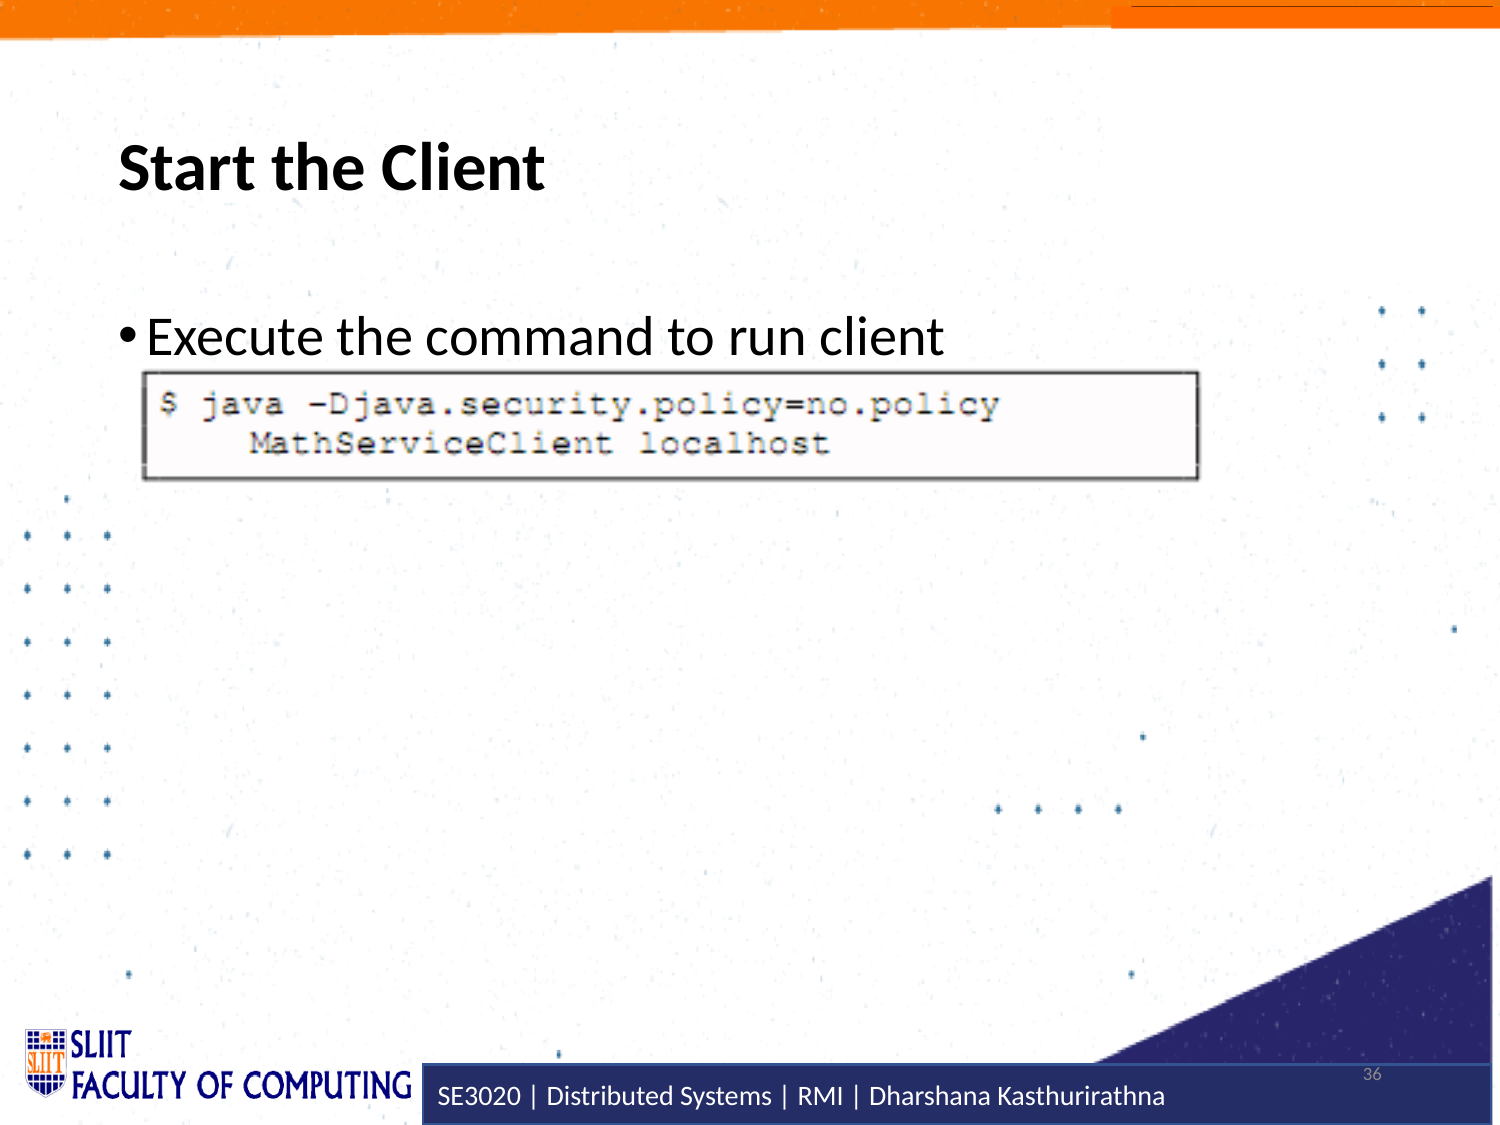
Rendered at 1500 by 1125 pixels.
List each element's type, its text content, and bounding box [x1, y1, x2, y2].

picture [0, 0, 1500, 1125]
title Start the Client [103, 59, 1397, 278]
slide_number 36 [1059, 1042, 1397, 1103]
list Execute the command to run client [103, 299, 1397, 1014]
